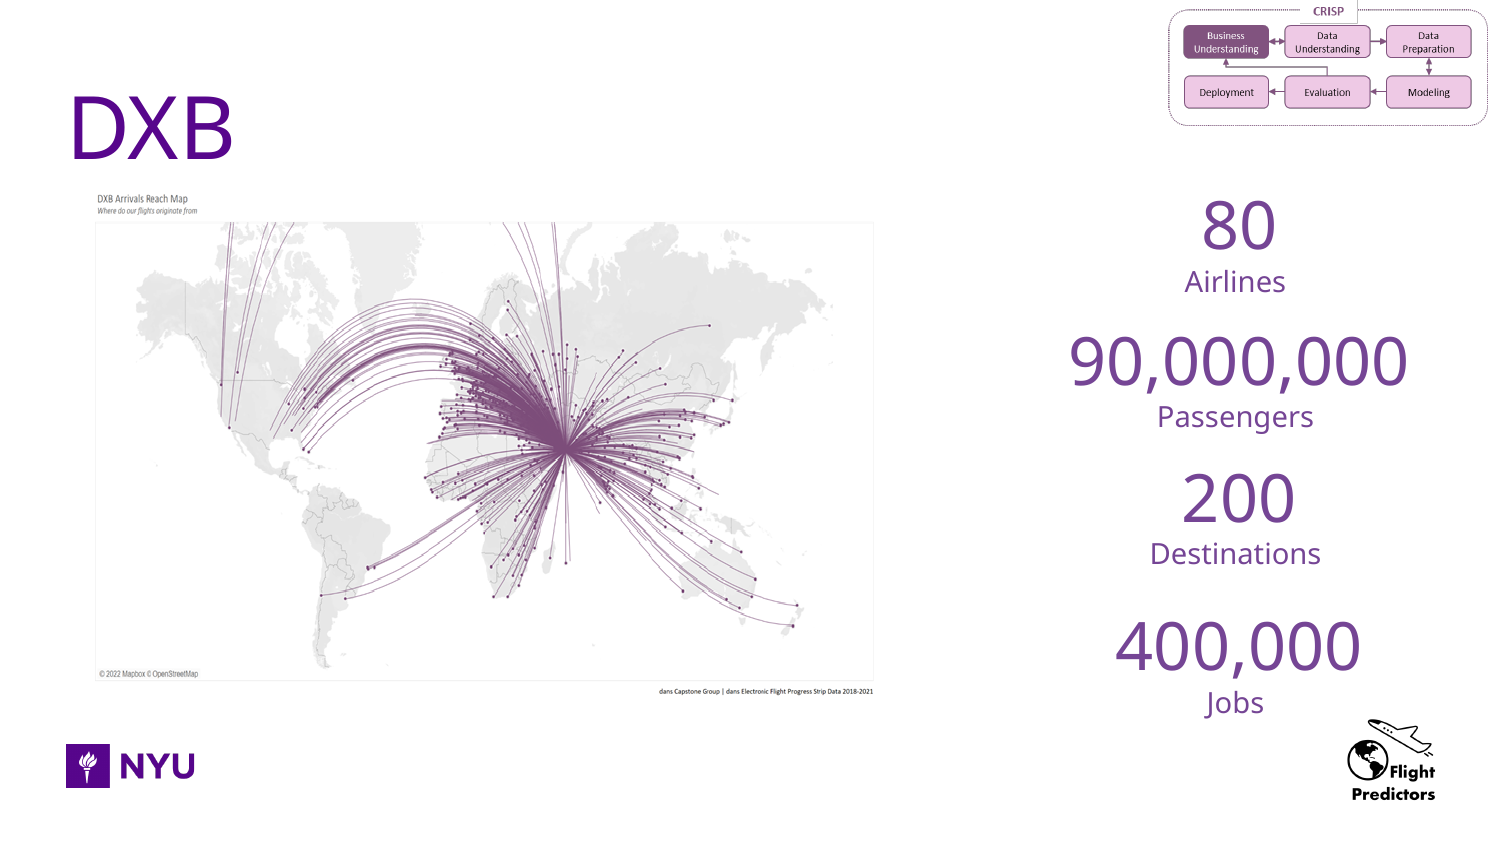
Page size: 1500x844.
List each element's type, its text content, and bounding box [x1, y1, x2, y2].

text_box 200 Destinations [1049, 448, 1430, 578]
text_box 80 Airlines [1049, 175, 1430, 306]
text_box 400,000 Jobs [1049, 596, 1430, 727]
picture [1167, 0, 1488, 126]
title DXB [51, 72, 1434, 167]
picture [1329, 716, 1446, 816]
text_box 90,000,000 Passengers [1027, 311, 1451, 442]
picture [95, 188, 874, 698]
picture [66, 744, 195, 788]
